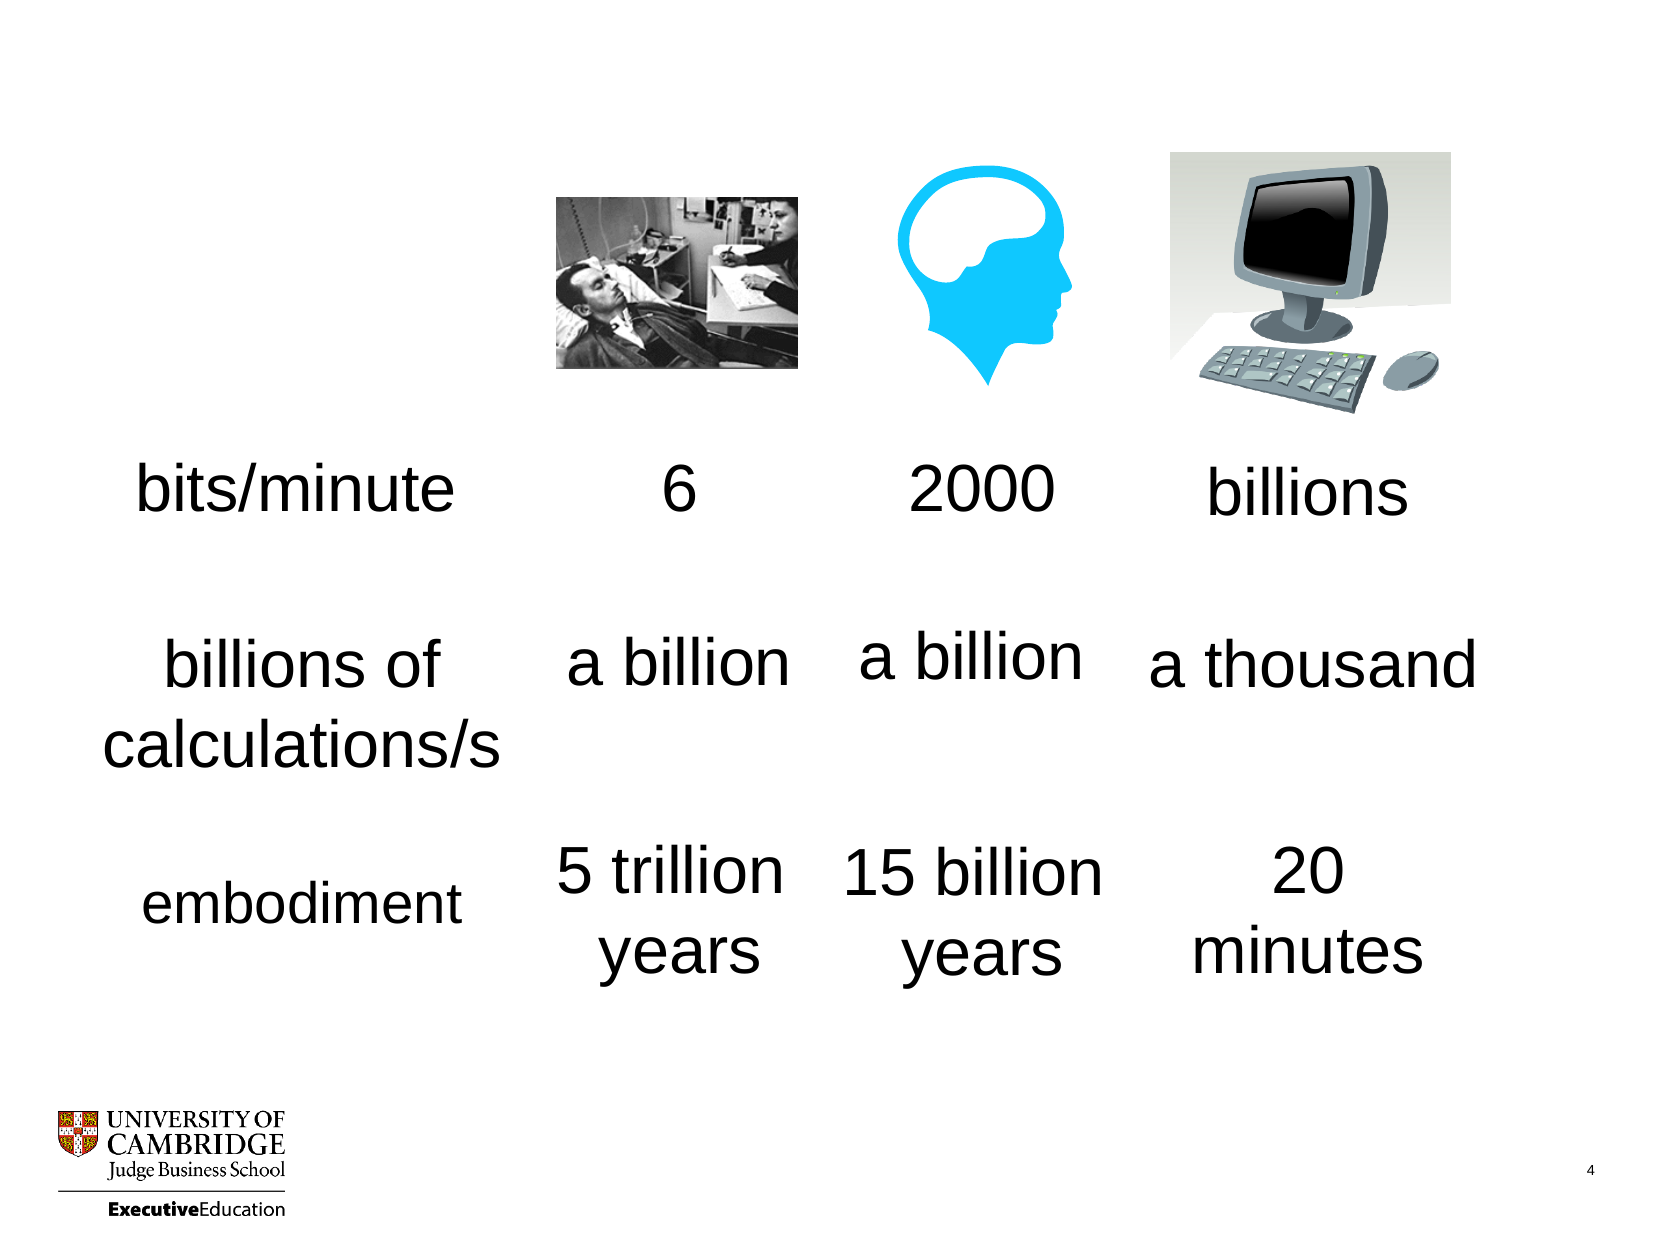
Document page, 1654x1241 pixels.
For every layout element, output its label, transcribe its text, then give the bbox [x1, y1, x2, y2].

text_box 20 minutes [1176, 819, 1440, 995]
picture [1169, 152, 1451, 414]
text_box 5 trillion years [541, 819, 820, 995]
text_box billions [1191, 441, 1425, 536]
picture [58, 1110, 285, 1216]
text_box 2000 [893, 436, 1072, 532]
picture [555, 197, 799, 370]
text_box bits/minute [120, 436, 472, 532]
text_box billions of calculations/s [87, 613, 518, 788]
slide_number 4 [1319, 1160, 1595, 1185]
text_box embodiment [126, 857, 478, 942]
text_box [897, 165, 1072, 387]
text_box 15 billion years [827, 821, 1139, 997]
text_box a billion [843, 605, 1100, 701]
text_box a thousand [1133, 613, 1494, 708]
text_box a billion [551, 611, 808, 707]
text_box 6 [646, 436, 713, 532]
